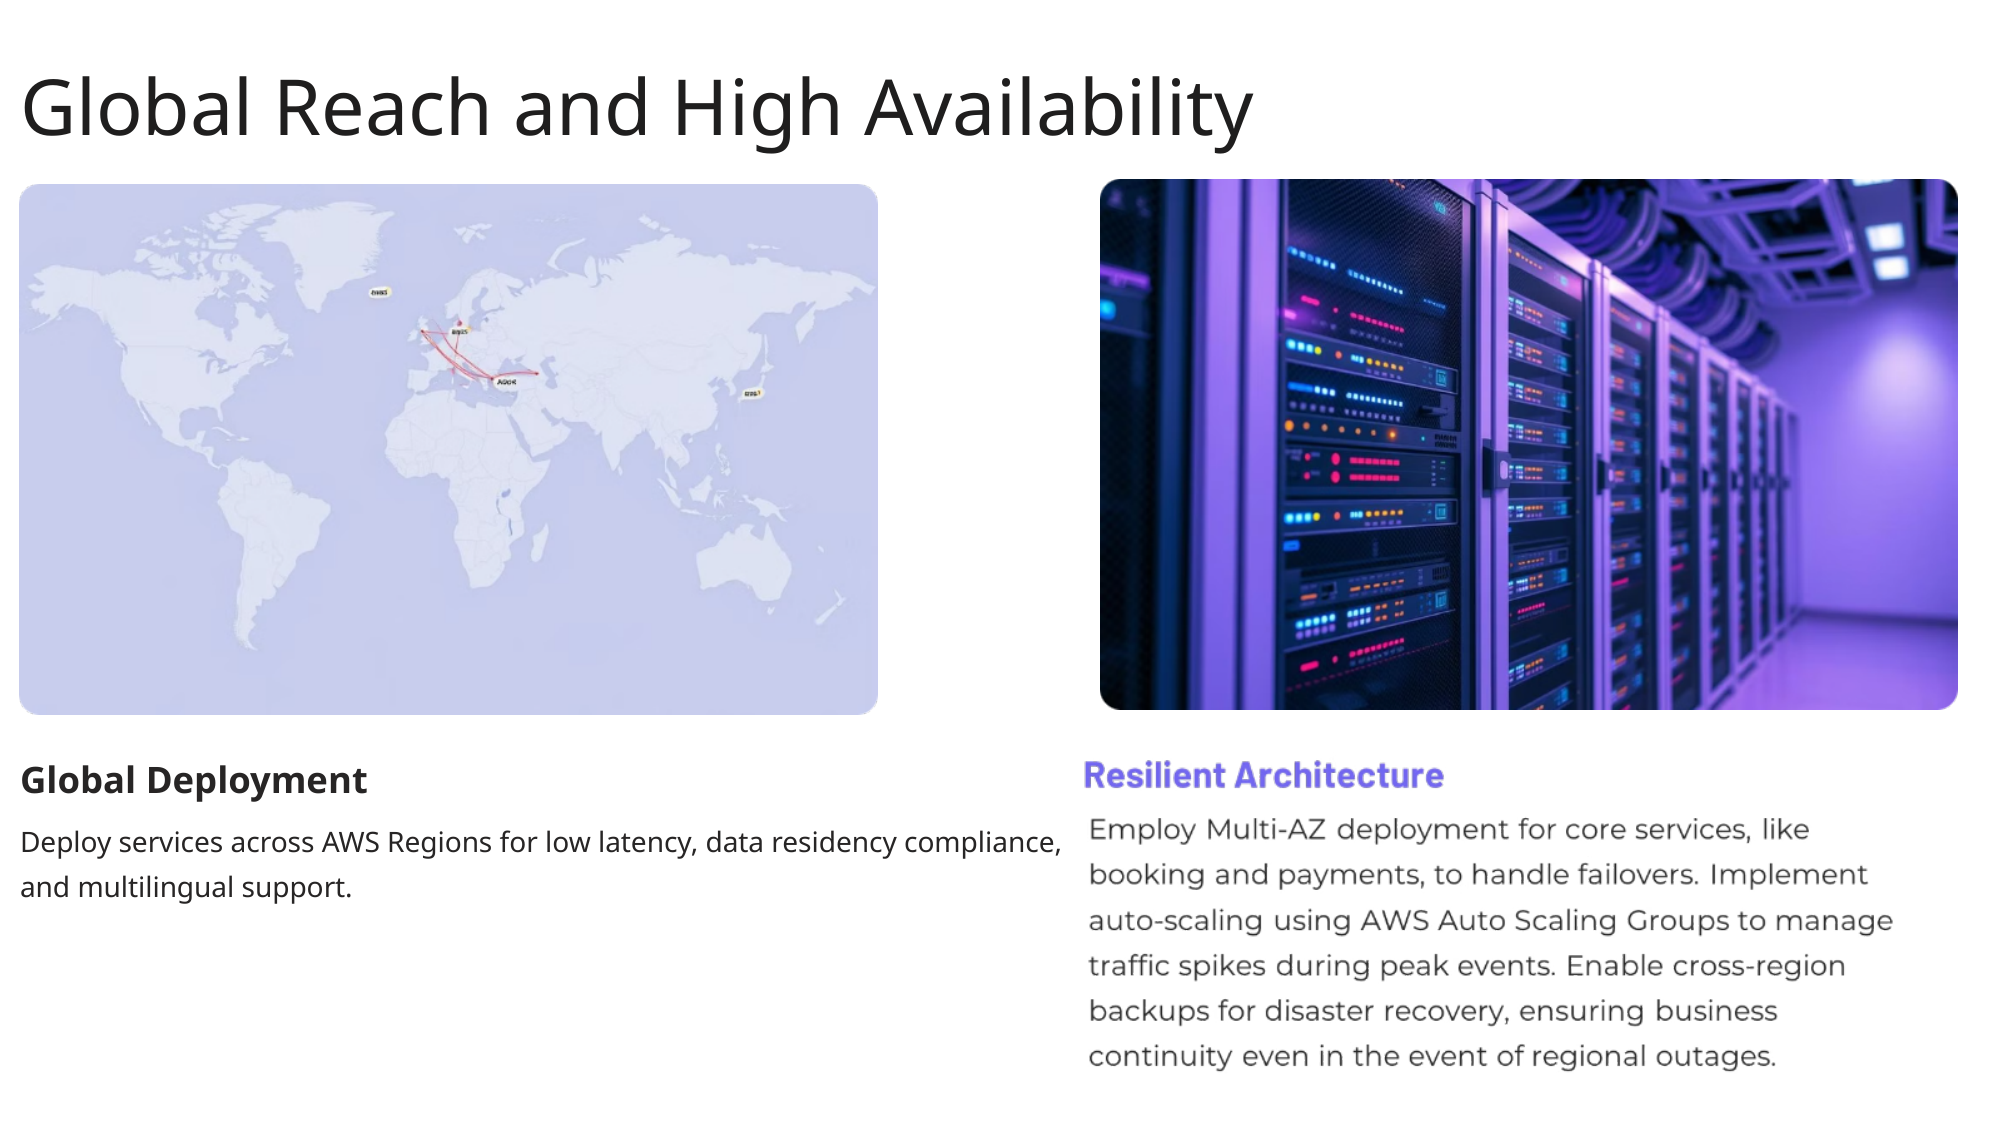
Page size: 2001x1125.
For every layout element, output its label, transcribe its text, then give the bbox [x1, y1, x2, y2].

picture [19, 184, 878, 716]
text_box Global Reach and High Availability [19, 35, 1120, 129]
picture [1061, 739, 1919, 1090]
picture [1099, 179, 1958, 710]
text_box Deploy services across AWS Regions for low latency, data residency compliance, and multilingual support. [19, 813, 1061, 904]
text_box Global Deployment [19, 755, 392, 802]
